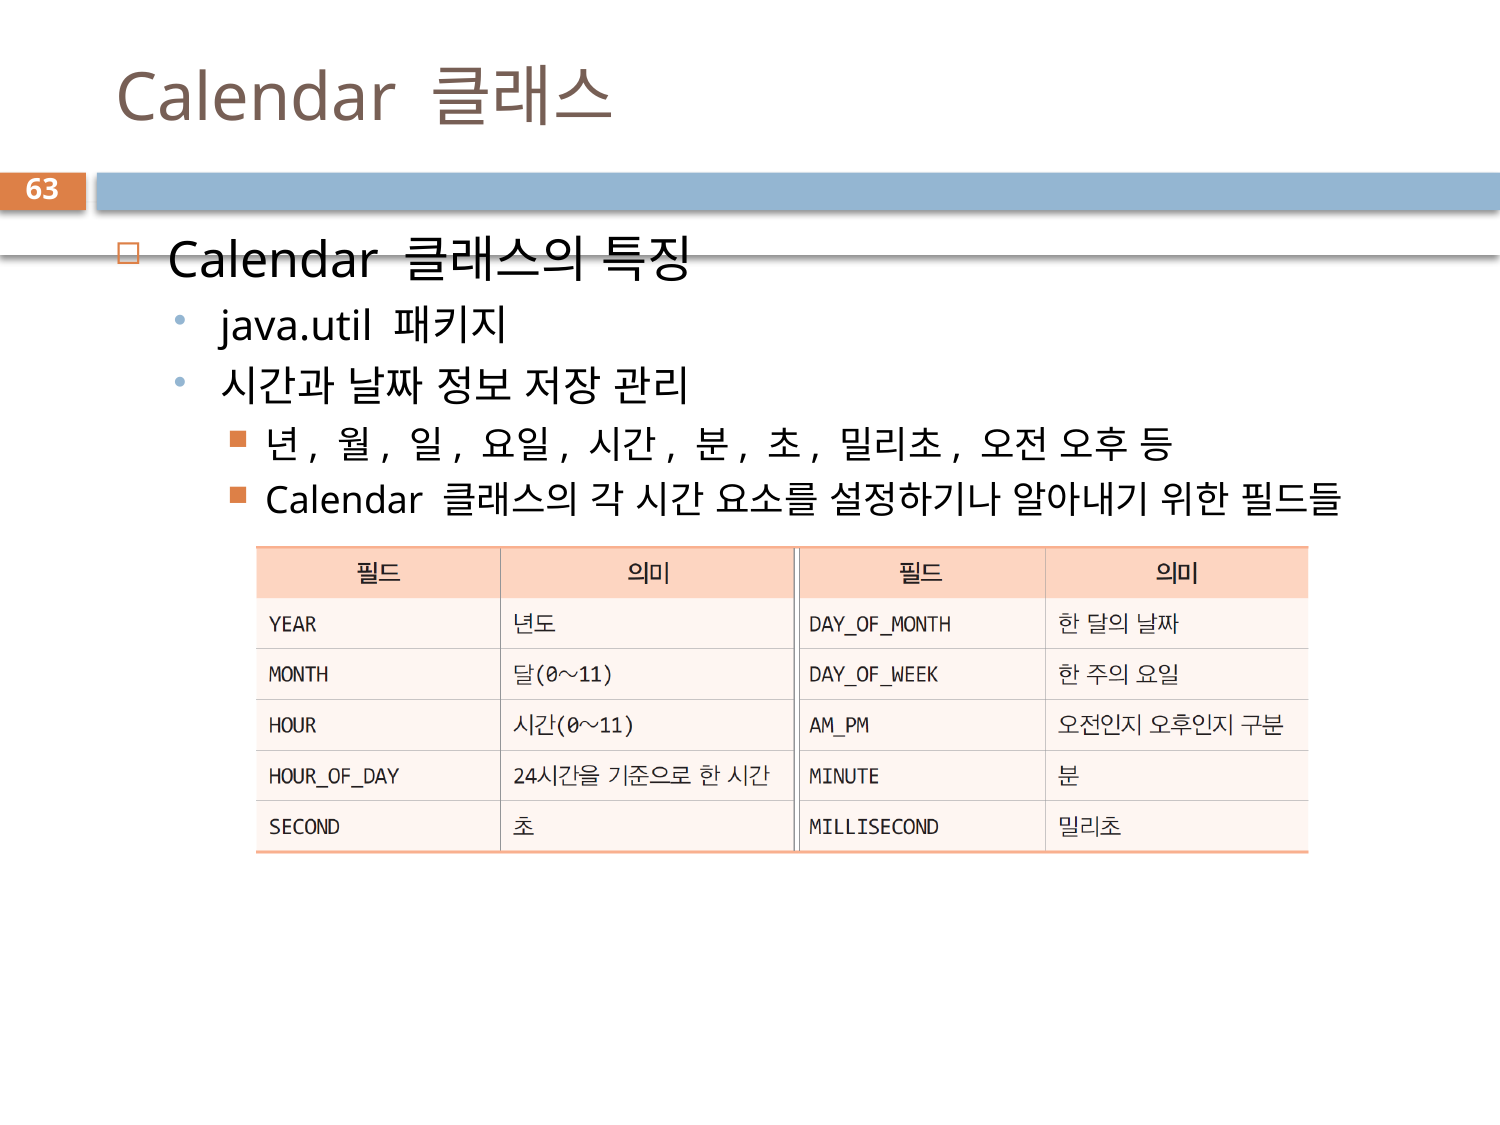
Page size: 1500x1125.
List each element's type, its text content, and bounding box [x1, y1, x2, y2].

slide_number 63 [0, 170, 87, 211]
list Calendar 클래스의 특징 java.util 패키지 시간과 날짜 정보 저장 관리 년, 월, 일, 요일, 시간, 분, 초, 밀리초, 오전 오후 등 Calendar 클래스의 각 시간 요소를 설정하기나 알아내기 위한 필드들 [100, 219, 1438, 1047]
picture [253, 538, 1318, 864]
title Calendar 클래스 [100, 37, 1438, 149]
